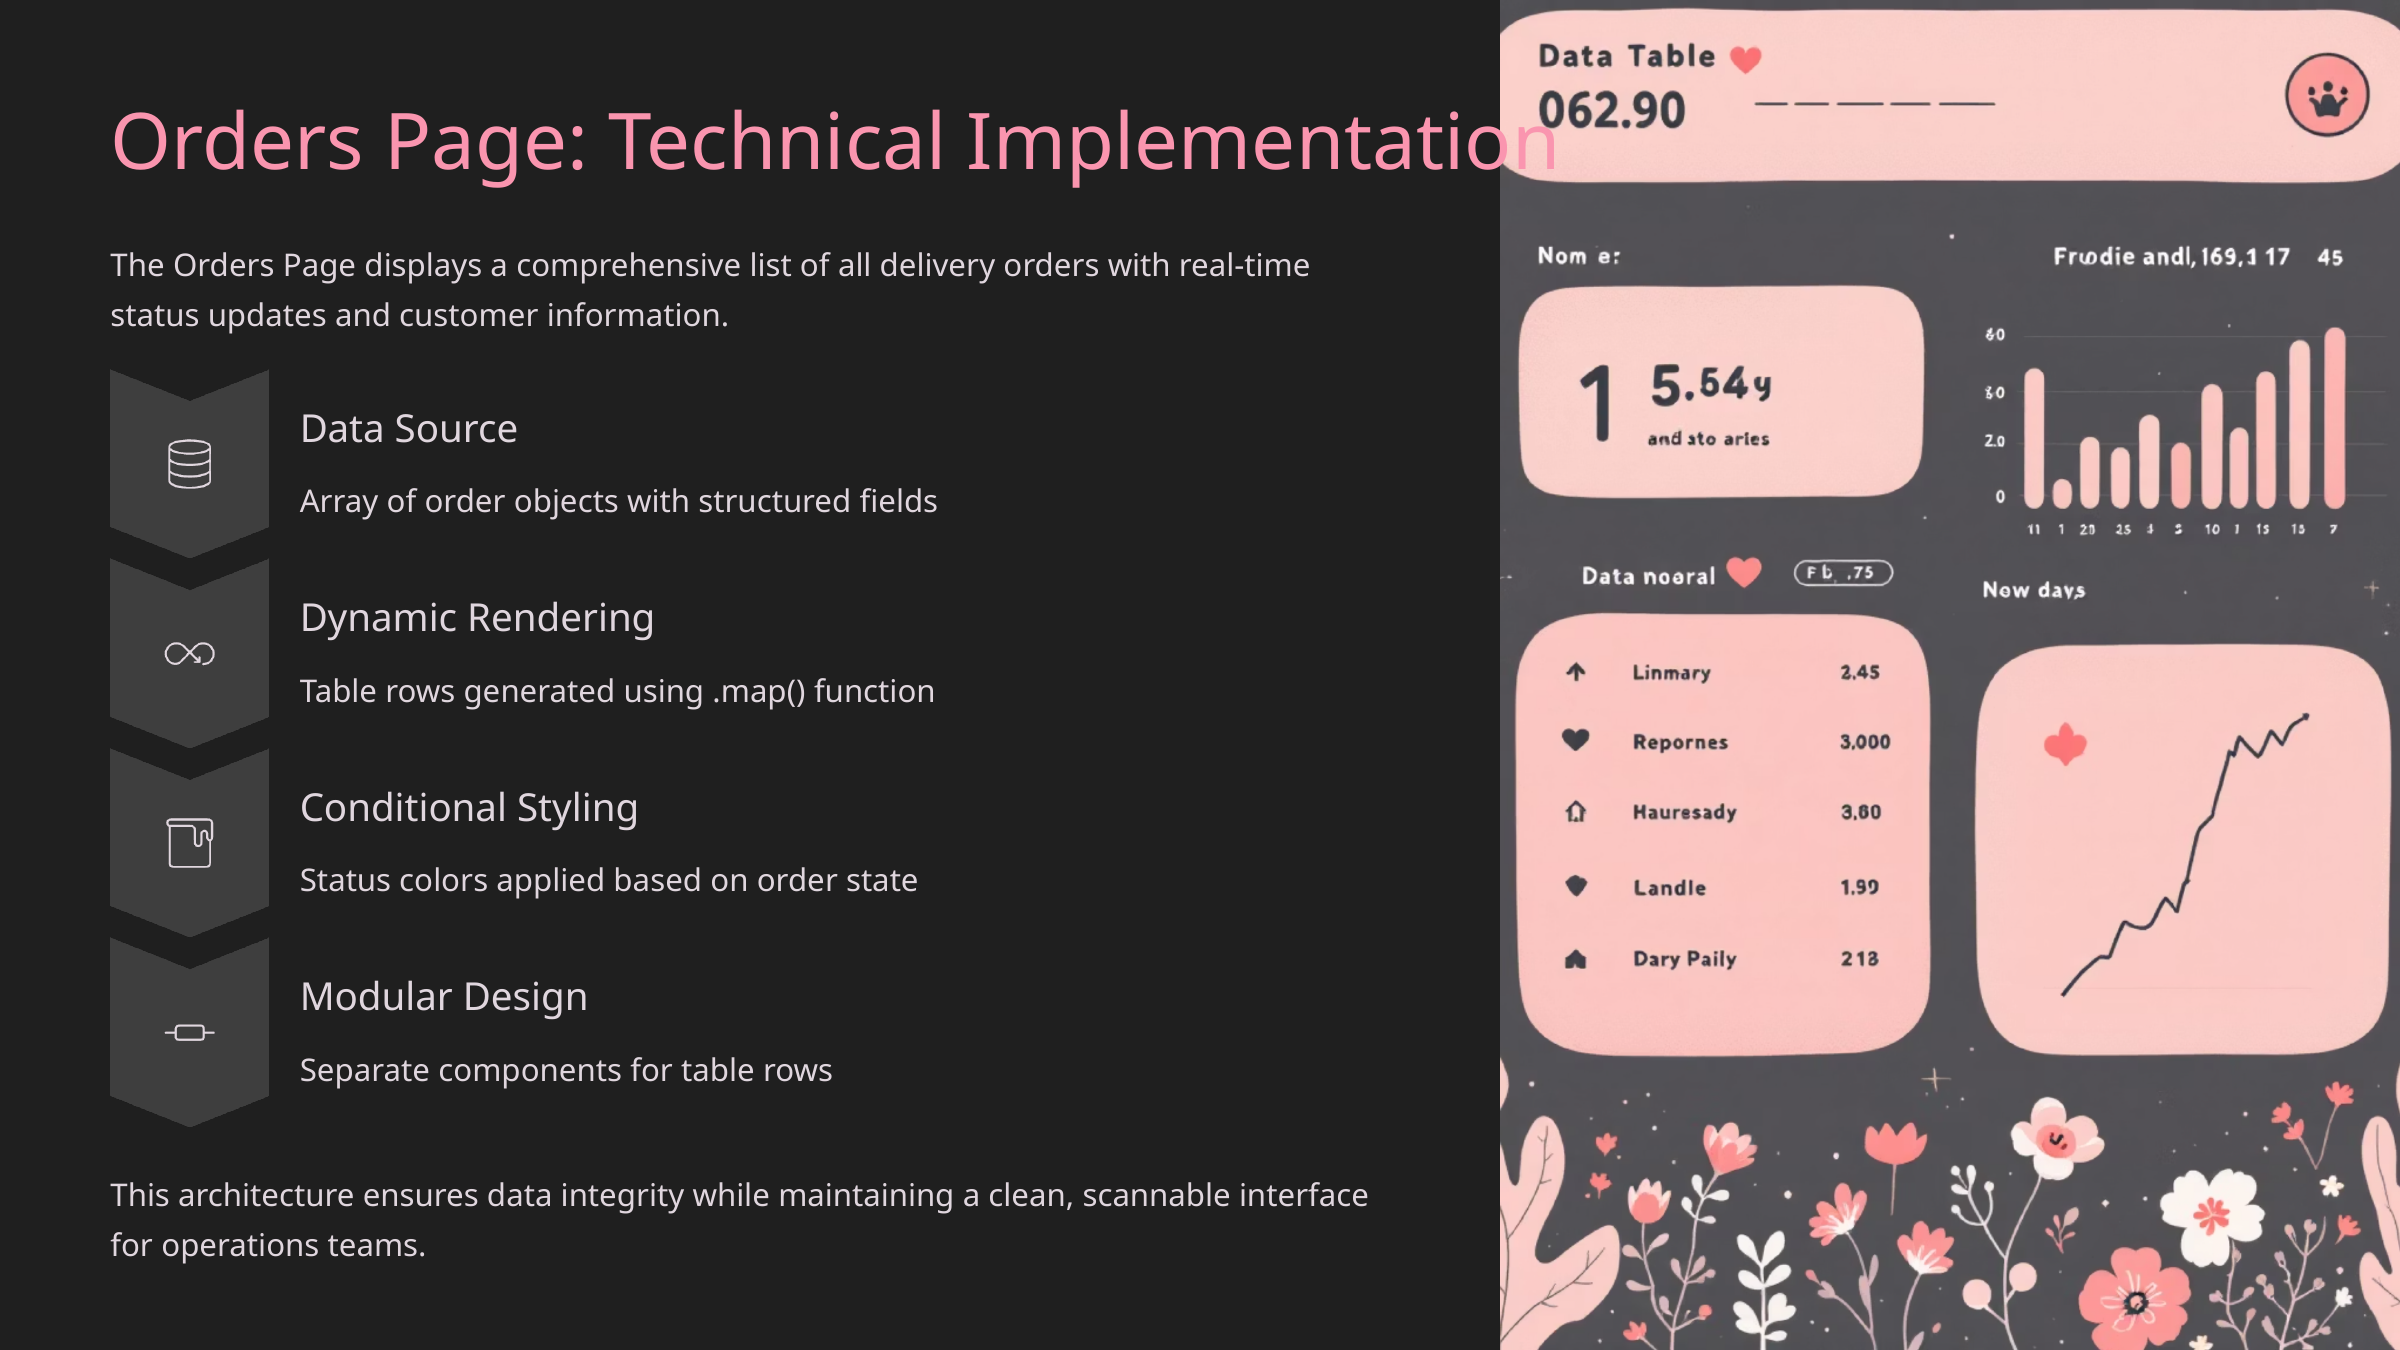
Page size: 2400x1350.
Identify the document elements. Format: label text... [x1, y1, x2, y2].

text_box Data Source [299, 400, 695, 451]
text_box Status colors applied based on order state [299, 848, 1390, 899]
text_box Modular Design [299, 969, 695, 1019]
text_box Orders Page: Technical Implementation [110, 86, 1348, 186]
text_box Separate components for table rows [299, 1037, 1390, 1089]
text_box Conditional Styling [299, 779, 695, 830]
picture [1499, 0, 2400, 1350]
text_box The Orders Page displays a comprehensive list of all delivery orders with real-time status updates and customer information. [110, 232, 1390, 334]
text_box Dynamic Rendering [299, 590, 695, 640]
picture [110, 369, 269, 1128]
text_box Table rows generated using .map() function [299, 658, 1390, 710]
text_box This architecture ensures data integrity while maintaining a clean, scannable interface for operations teams. [110, 1162, 1390, 1264]
text_box Array of order objects with structured fields [299, 469, 1390, 520]
